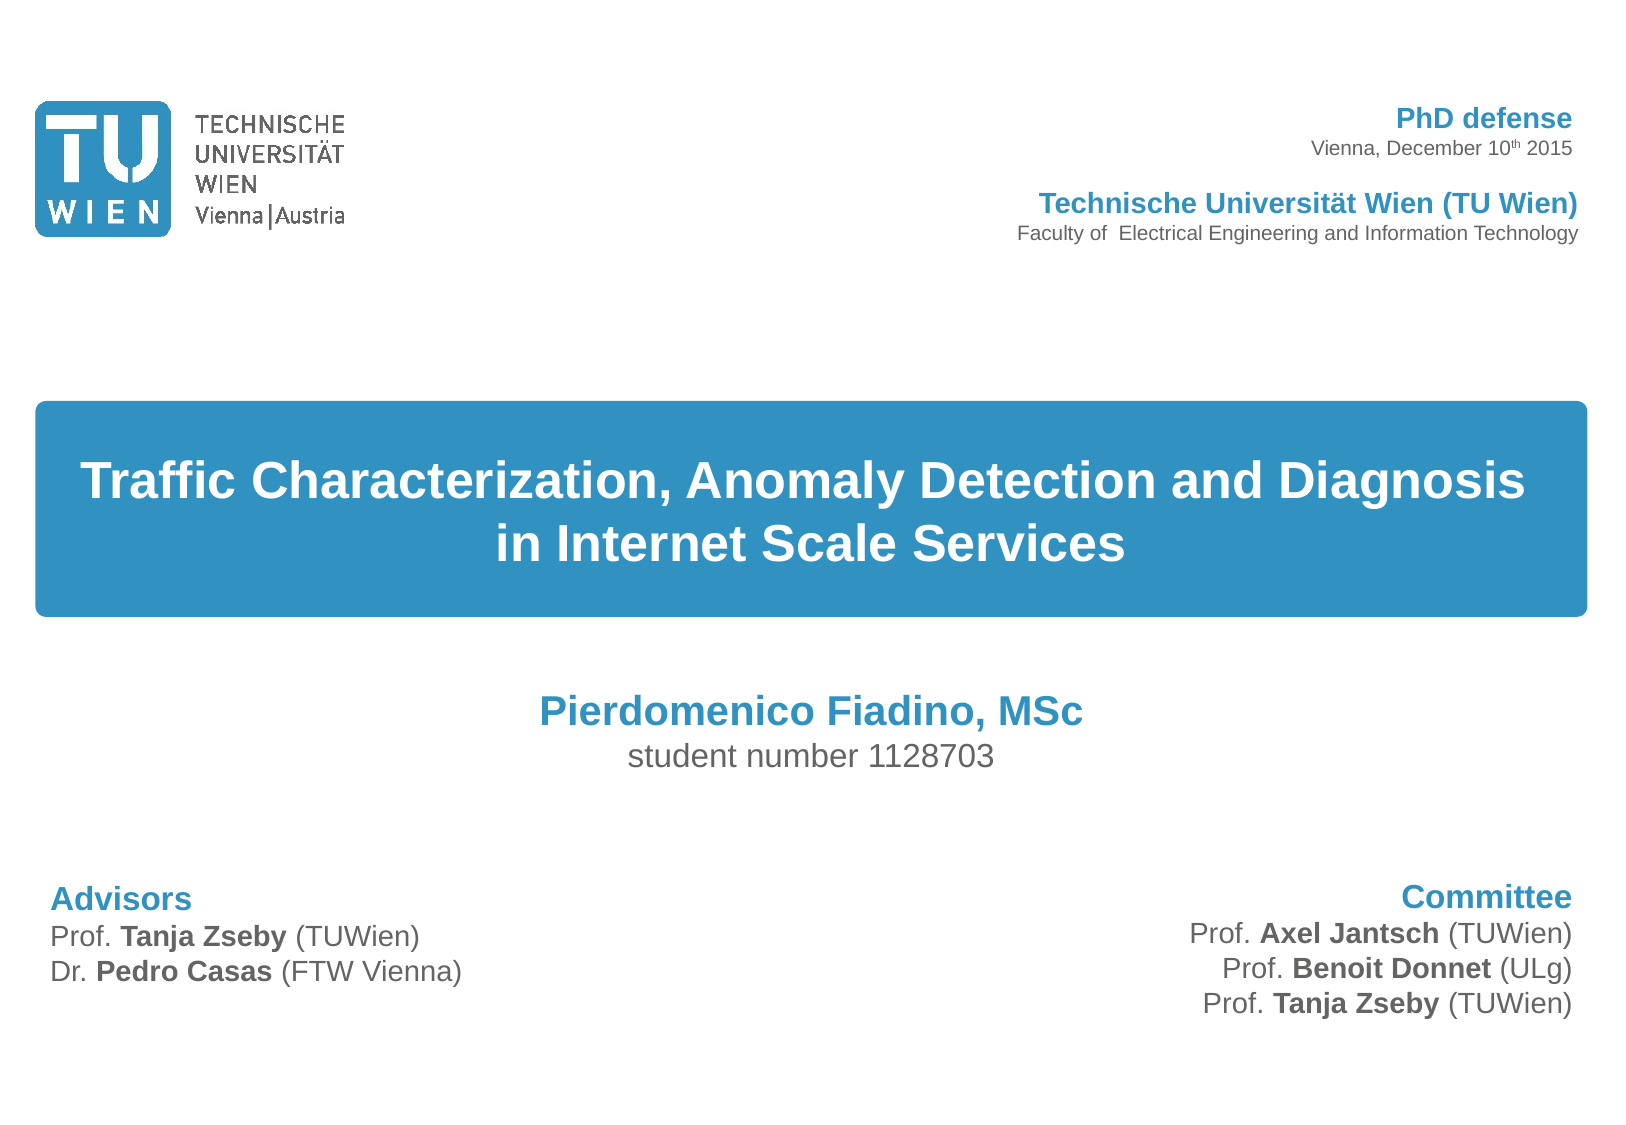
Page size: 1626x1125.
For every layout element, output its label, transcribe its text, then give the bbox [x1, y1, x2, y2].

text_box Pierdomenico Fiadino, MSc student number 1128703 [524, 676, 1099, 782]
text_box Technische Universität Wien (TU Wien) Faculty of Electrical Engineering and Information Technology [521, 176, 1594, 252]
picture [35, 101, 344, 237]
text_box Advisors Prof. Tanja Zseby (TUWien) Dr. Pedro Casas (FTW Vienna) [35, 869, 599, 995]
text_box Committee Prof. Axel Jantsch (TUWien) Prof. Benoit Donnet (ULg) Prof. Tanja Zseby (TUWien) [1024, 867, 1588, 1027]
text_box Traffic Characterization, Anomaly Detection and Diagnosis in Internet Scale Services [34, 399, 1589, 618]
text_box PhD defense Vienna, December 10th 2015 [999, 92, 1588, 167]
